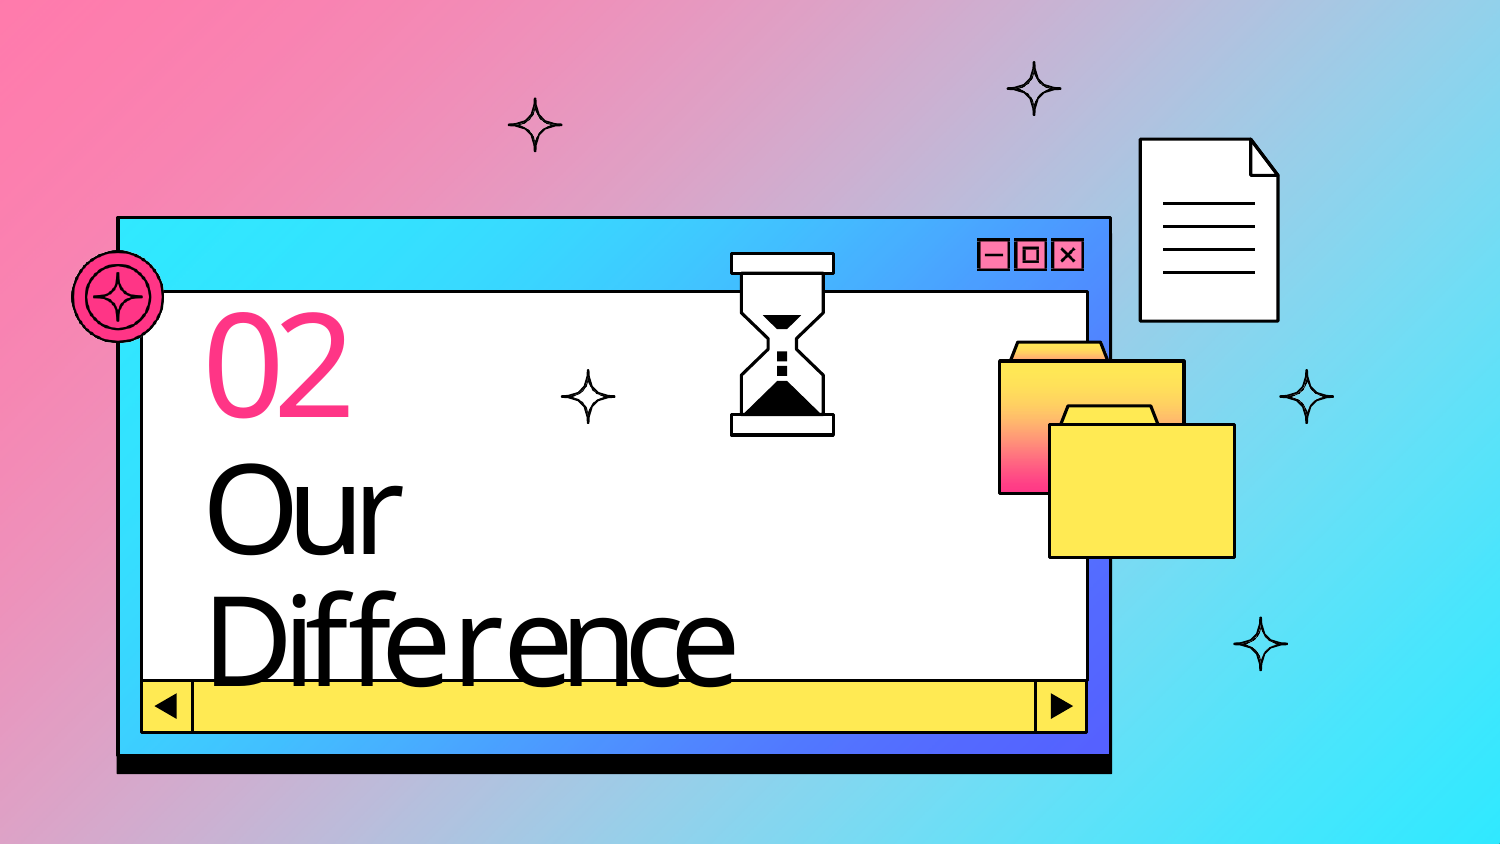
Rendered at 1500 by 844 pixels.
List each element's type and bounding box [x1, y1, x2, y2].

text_box [71, 60, 1335, 672]
text_box [0, 0, 1500, 844]
